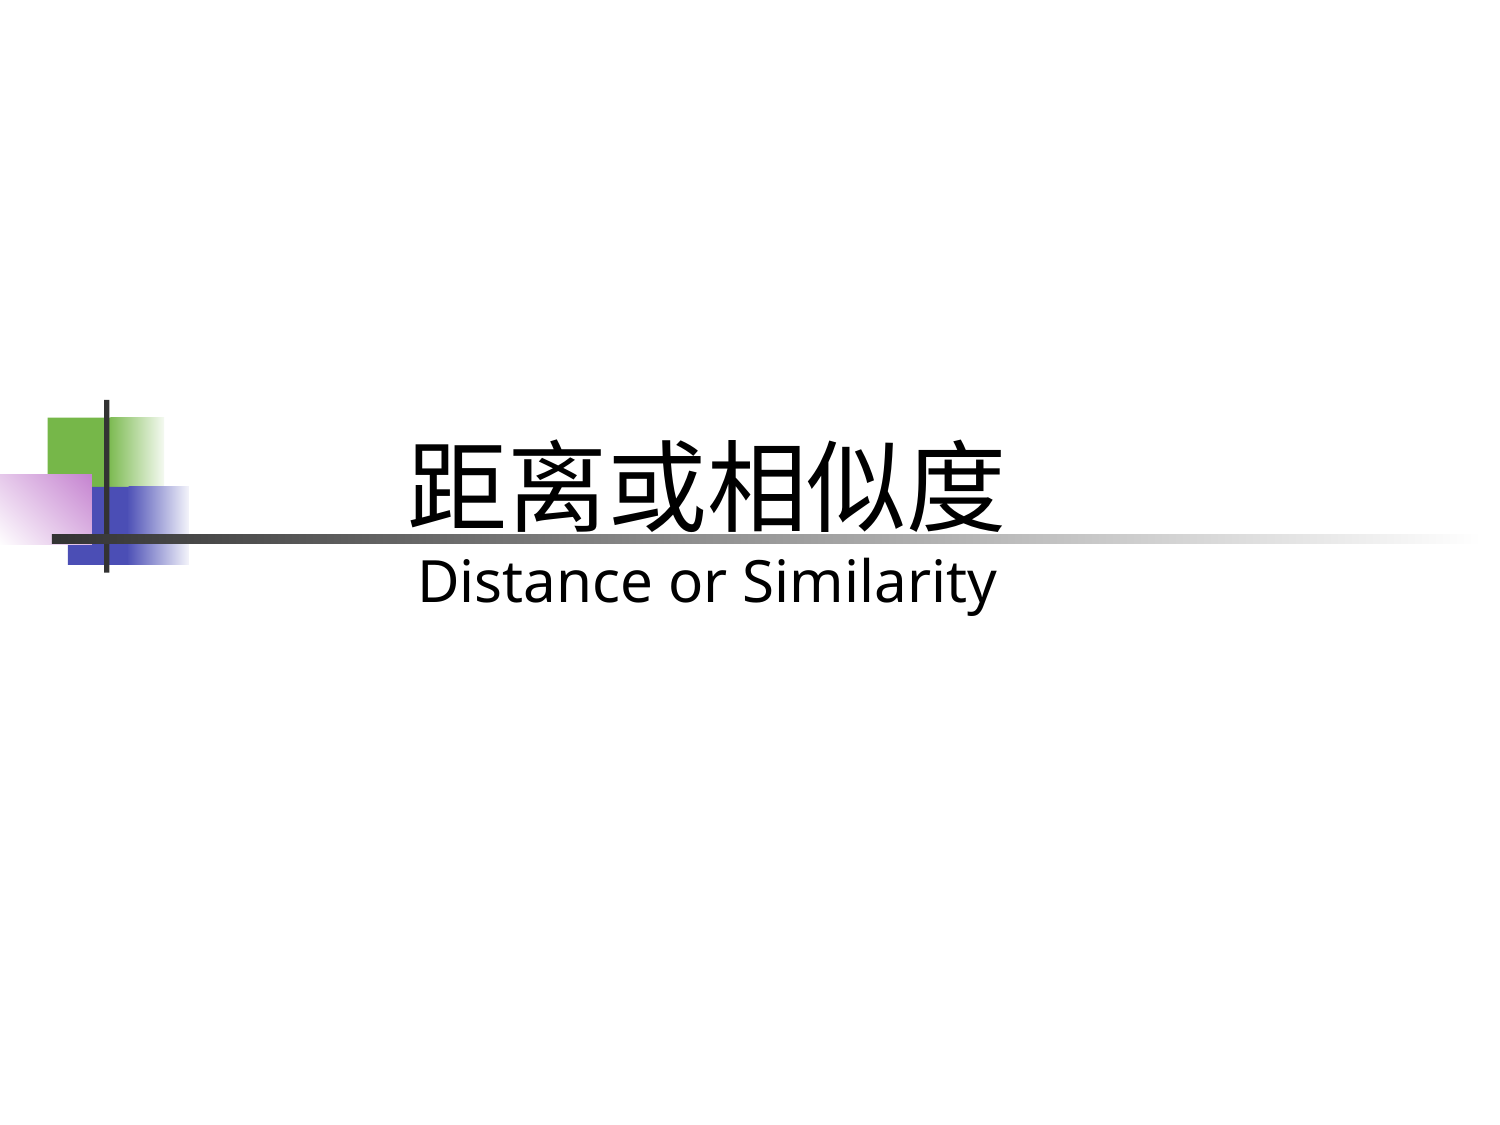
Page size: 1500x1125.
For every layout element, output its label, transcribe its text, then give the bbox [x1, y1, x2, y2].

title 距离或相似度 Distance or Similarity [227, 296, 1187, 622]
